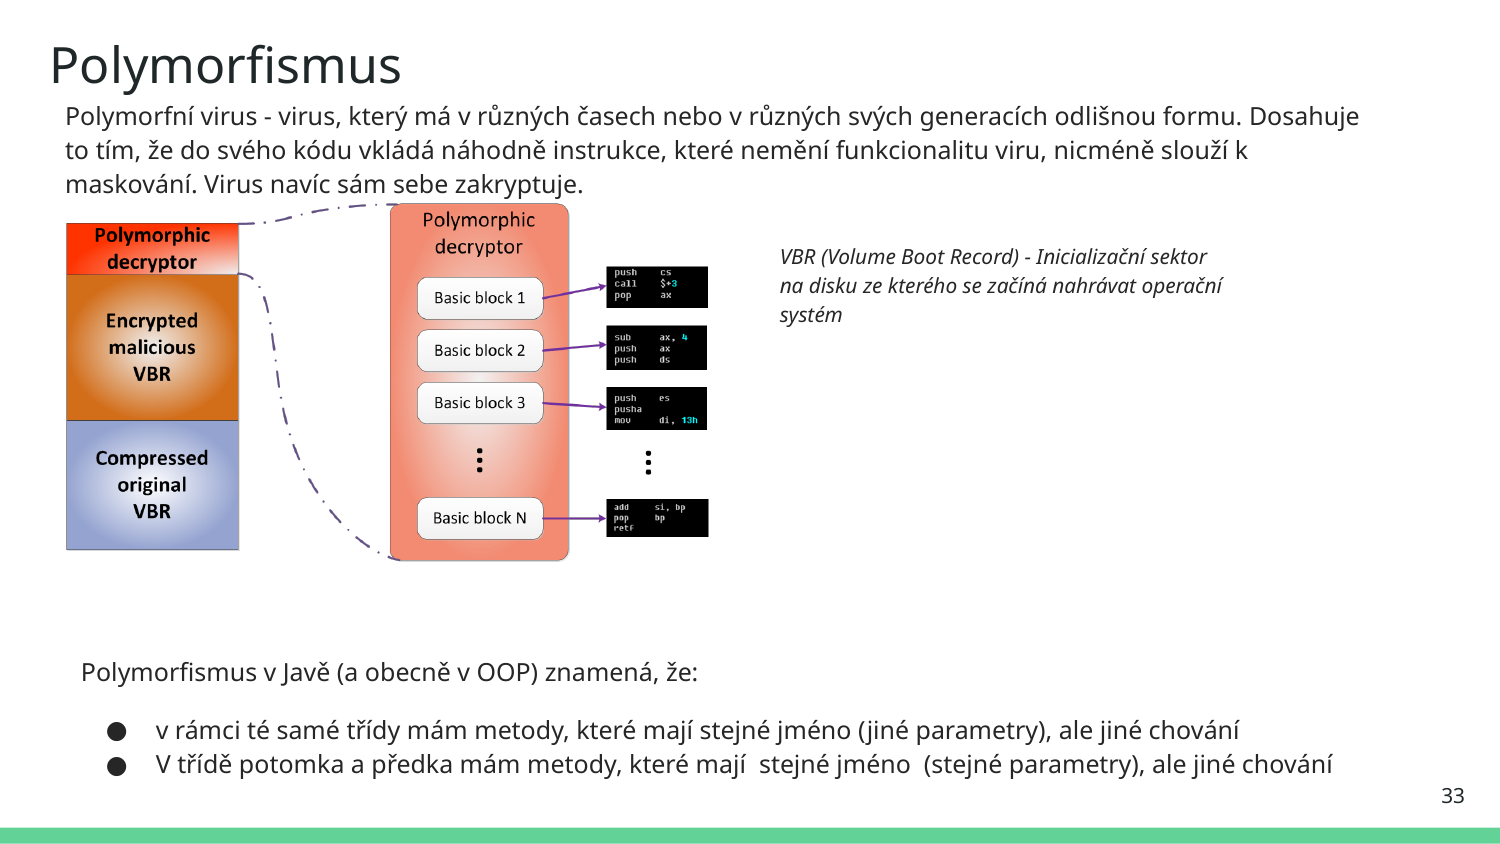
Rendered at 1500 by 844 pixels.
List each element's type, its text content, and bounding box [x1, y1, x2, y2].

slide_number 33 [1389, 764, 1480, 830]
text_box Polymorfní virus - virus, který má v různých časech nebo v různých svých generacích odlišnou formu. Dosahuje to tím, že do svého kódu vkládá náhodně instrukce, které nemění funkcionalitu viru, nicméně slouží k maskování. Virus navíc sám sebe zakryptuje. [50, 112, 1403, 183]
text_box VBR (Volume Boot Record) - Inicializační sektor na disku ze kterého se začíná nahrávat operační systém [764, 216, 1251, 350]
picture [65, 202, 710, 562]
text_box Polymorfismus v Javě (a obecně v OOP) znamená, že: v rámci té samé třídy mám metody, které mají stejné jméno (jiné parametry), ale jiné chování V třídě potomka a předka mám metody, které mají stejné jméno (stejné parametry), ale jiné chování [65, 640, 1419, 791]
title Polymorfismus [34, 18, 1433, 113]
